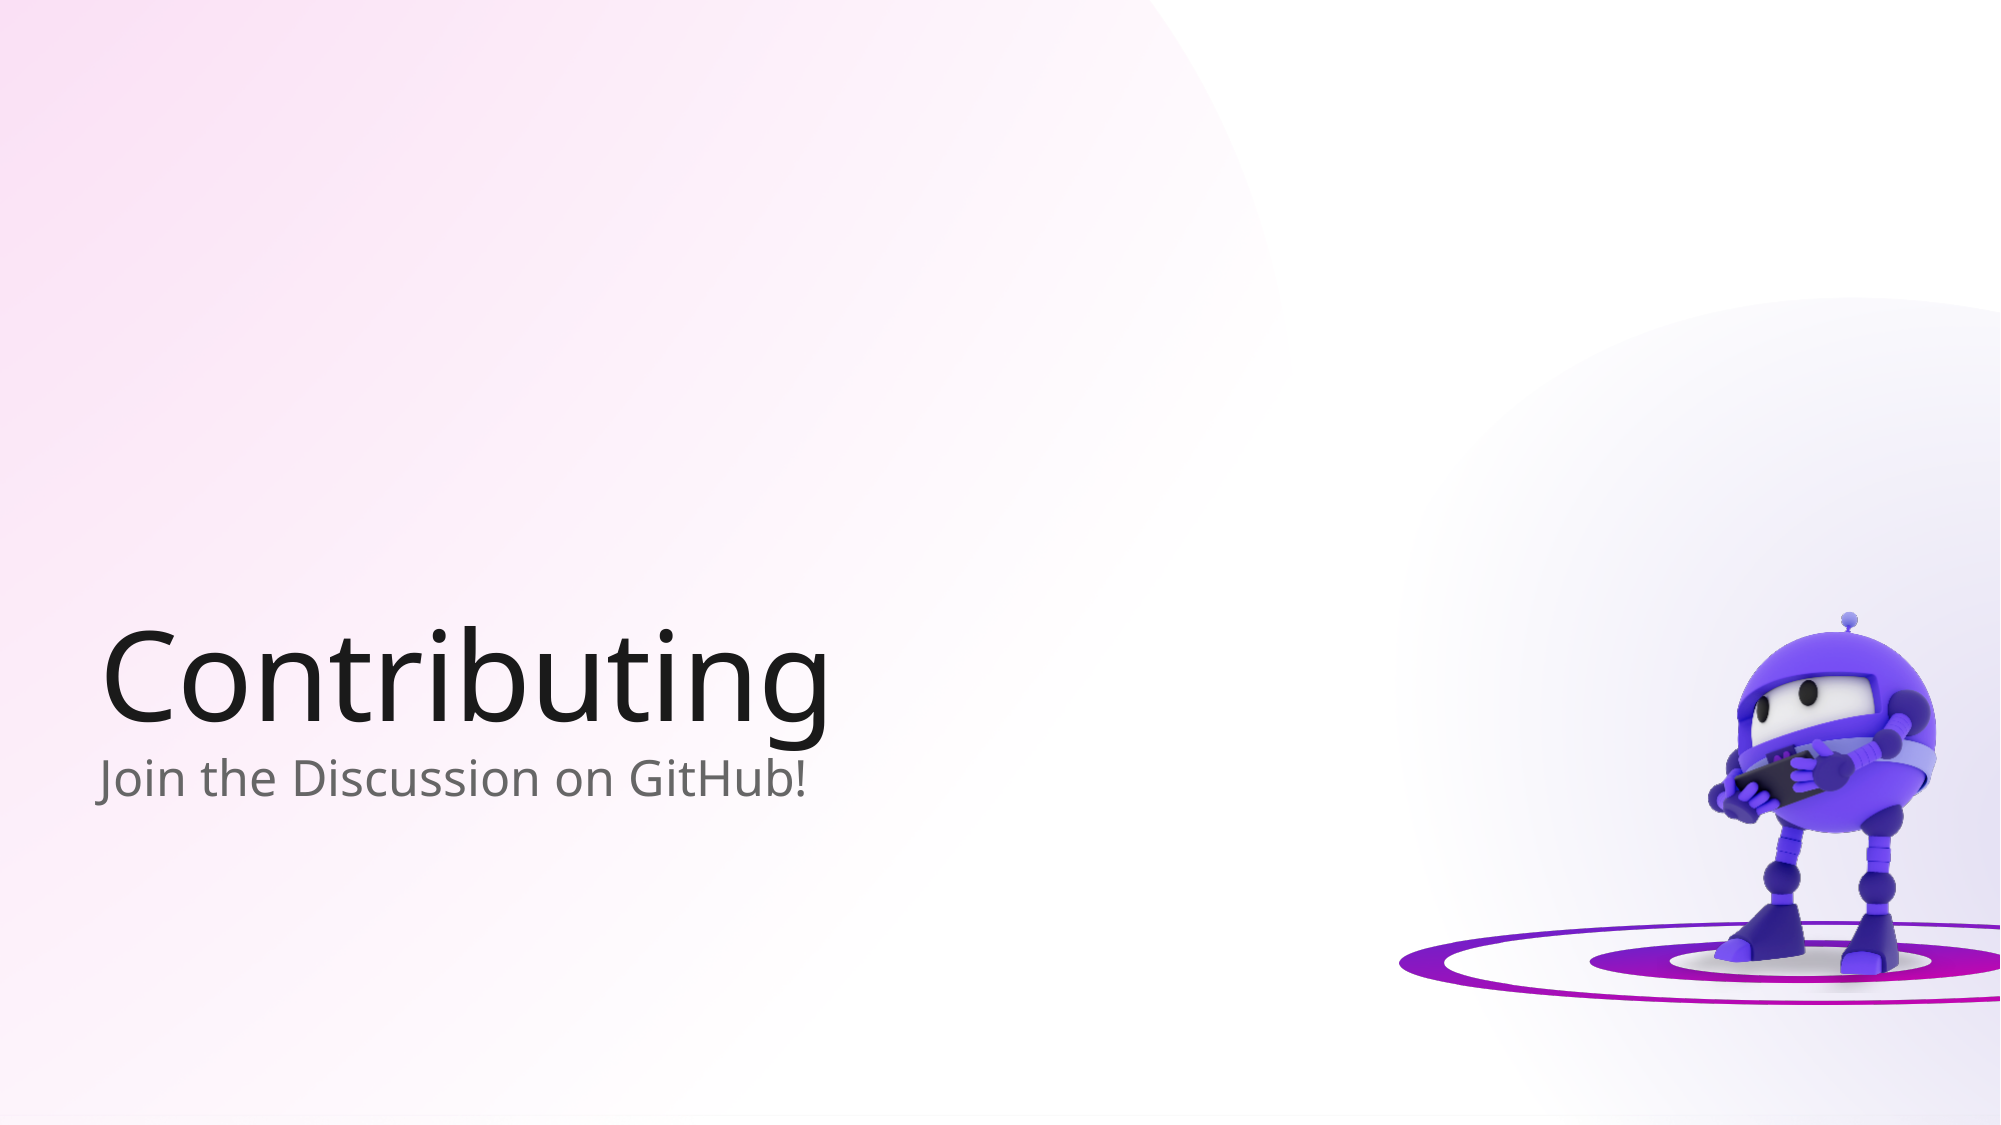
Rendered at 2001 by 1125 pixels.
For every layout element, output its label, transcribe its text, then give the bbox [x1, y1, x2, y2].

list Join the Discussion on GitHub! [99, 752, 1399, 999]
picture [0, 0, 2001, 1125]
title Contributing [99, 99, 1399, 749]
